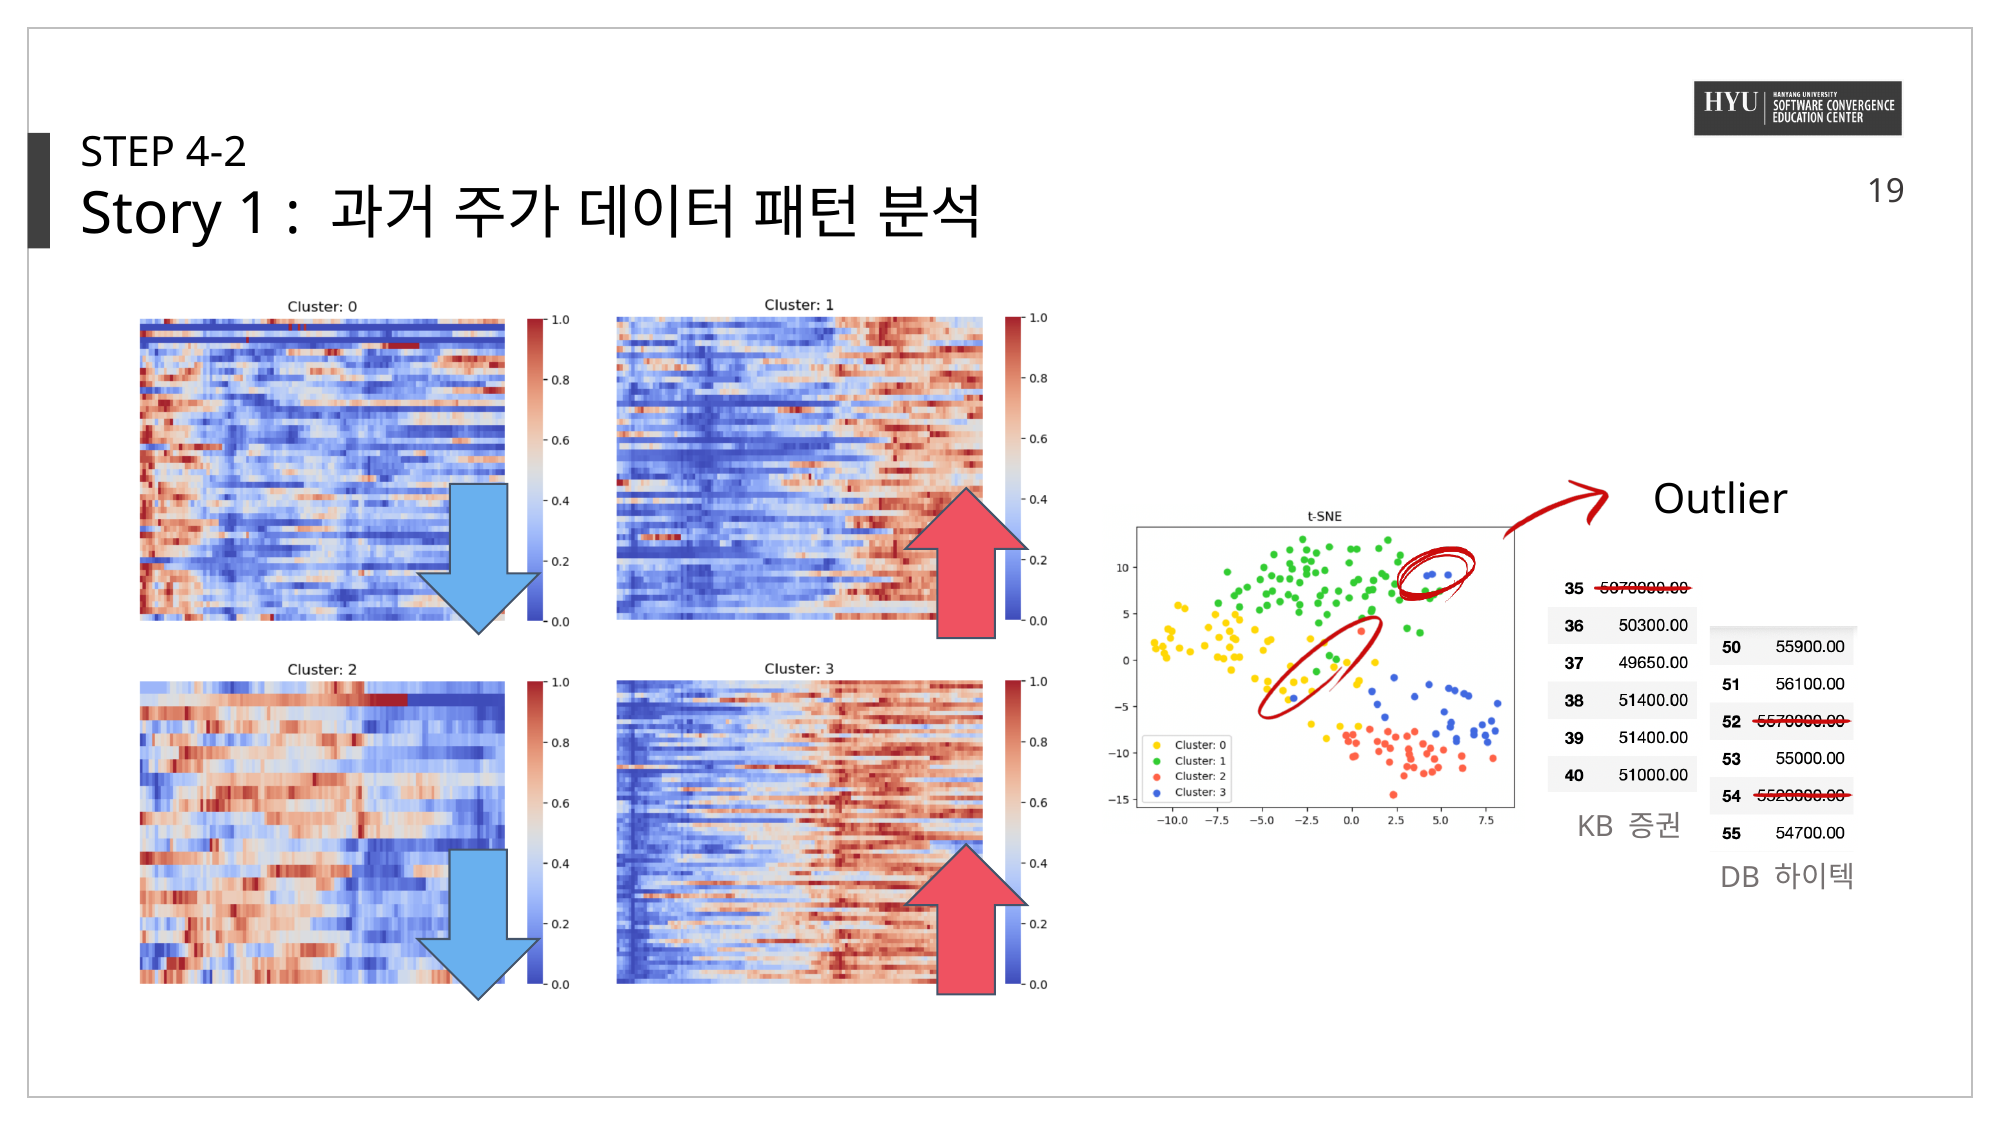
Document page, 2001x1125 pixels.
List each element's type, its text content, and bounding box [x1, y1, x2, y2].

text_box STEP 4-2 Story 1 : 과거 주가 데이터 패턴 분석 [65, 117, 1027, 253]
text_box [472, 995, 485, 1002]
text_box Outlier [1653, 463, 1804, 529]
picture [1102, 398, 1703, 834]
picture [126, 290, 1058, 995]
picture [1692, 79, 1904, 138]
text_box 19 [1852, 162, 1920, 217]
text_box KB 증권 [1562, 800, 1698, 851]
text_box [27, 27, 1973, 1098]
text_box DB 하이텍 [1705, 850, 1871, 901]
text_box [27, 132, 51, 249]
picture [1709, 616, 1858, 860]
